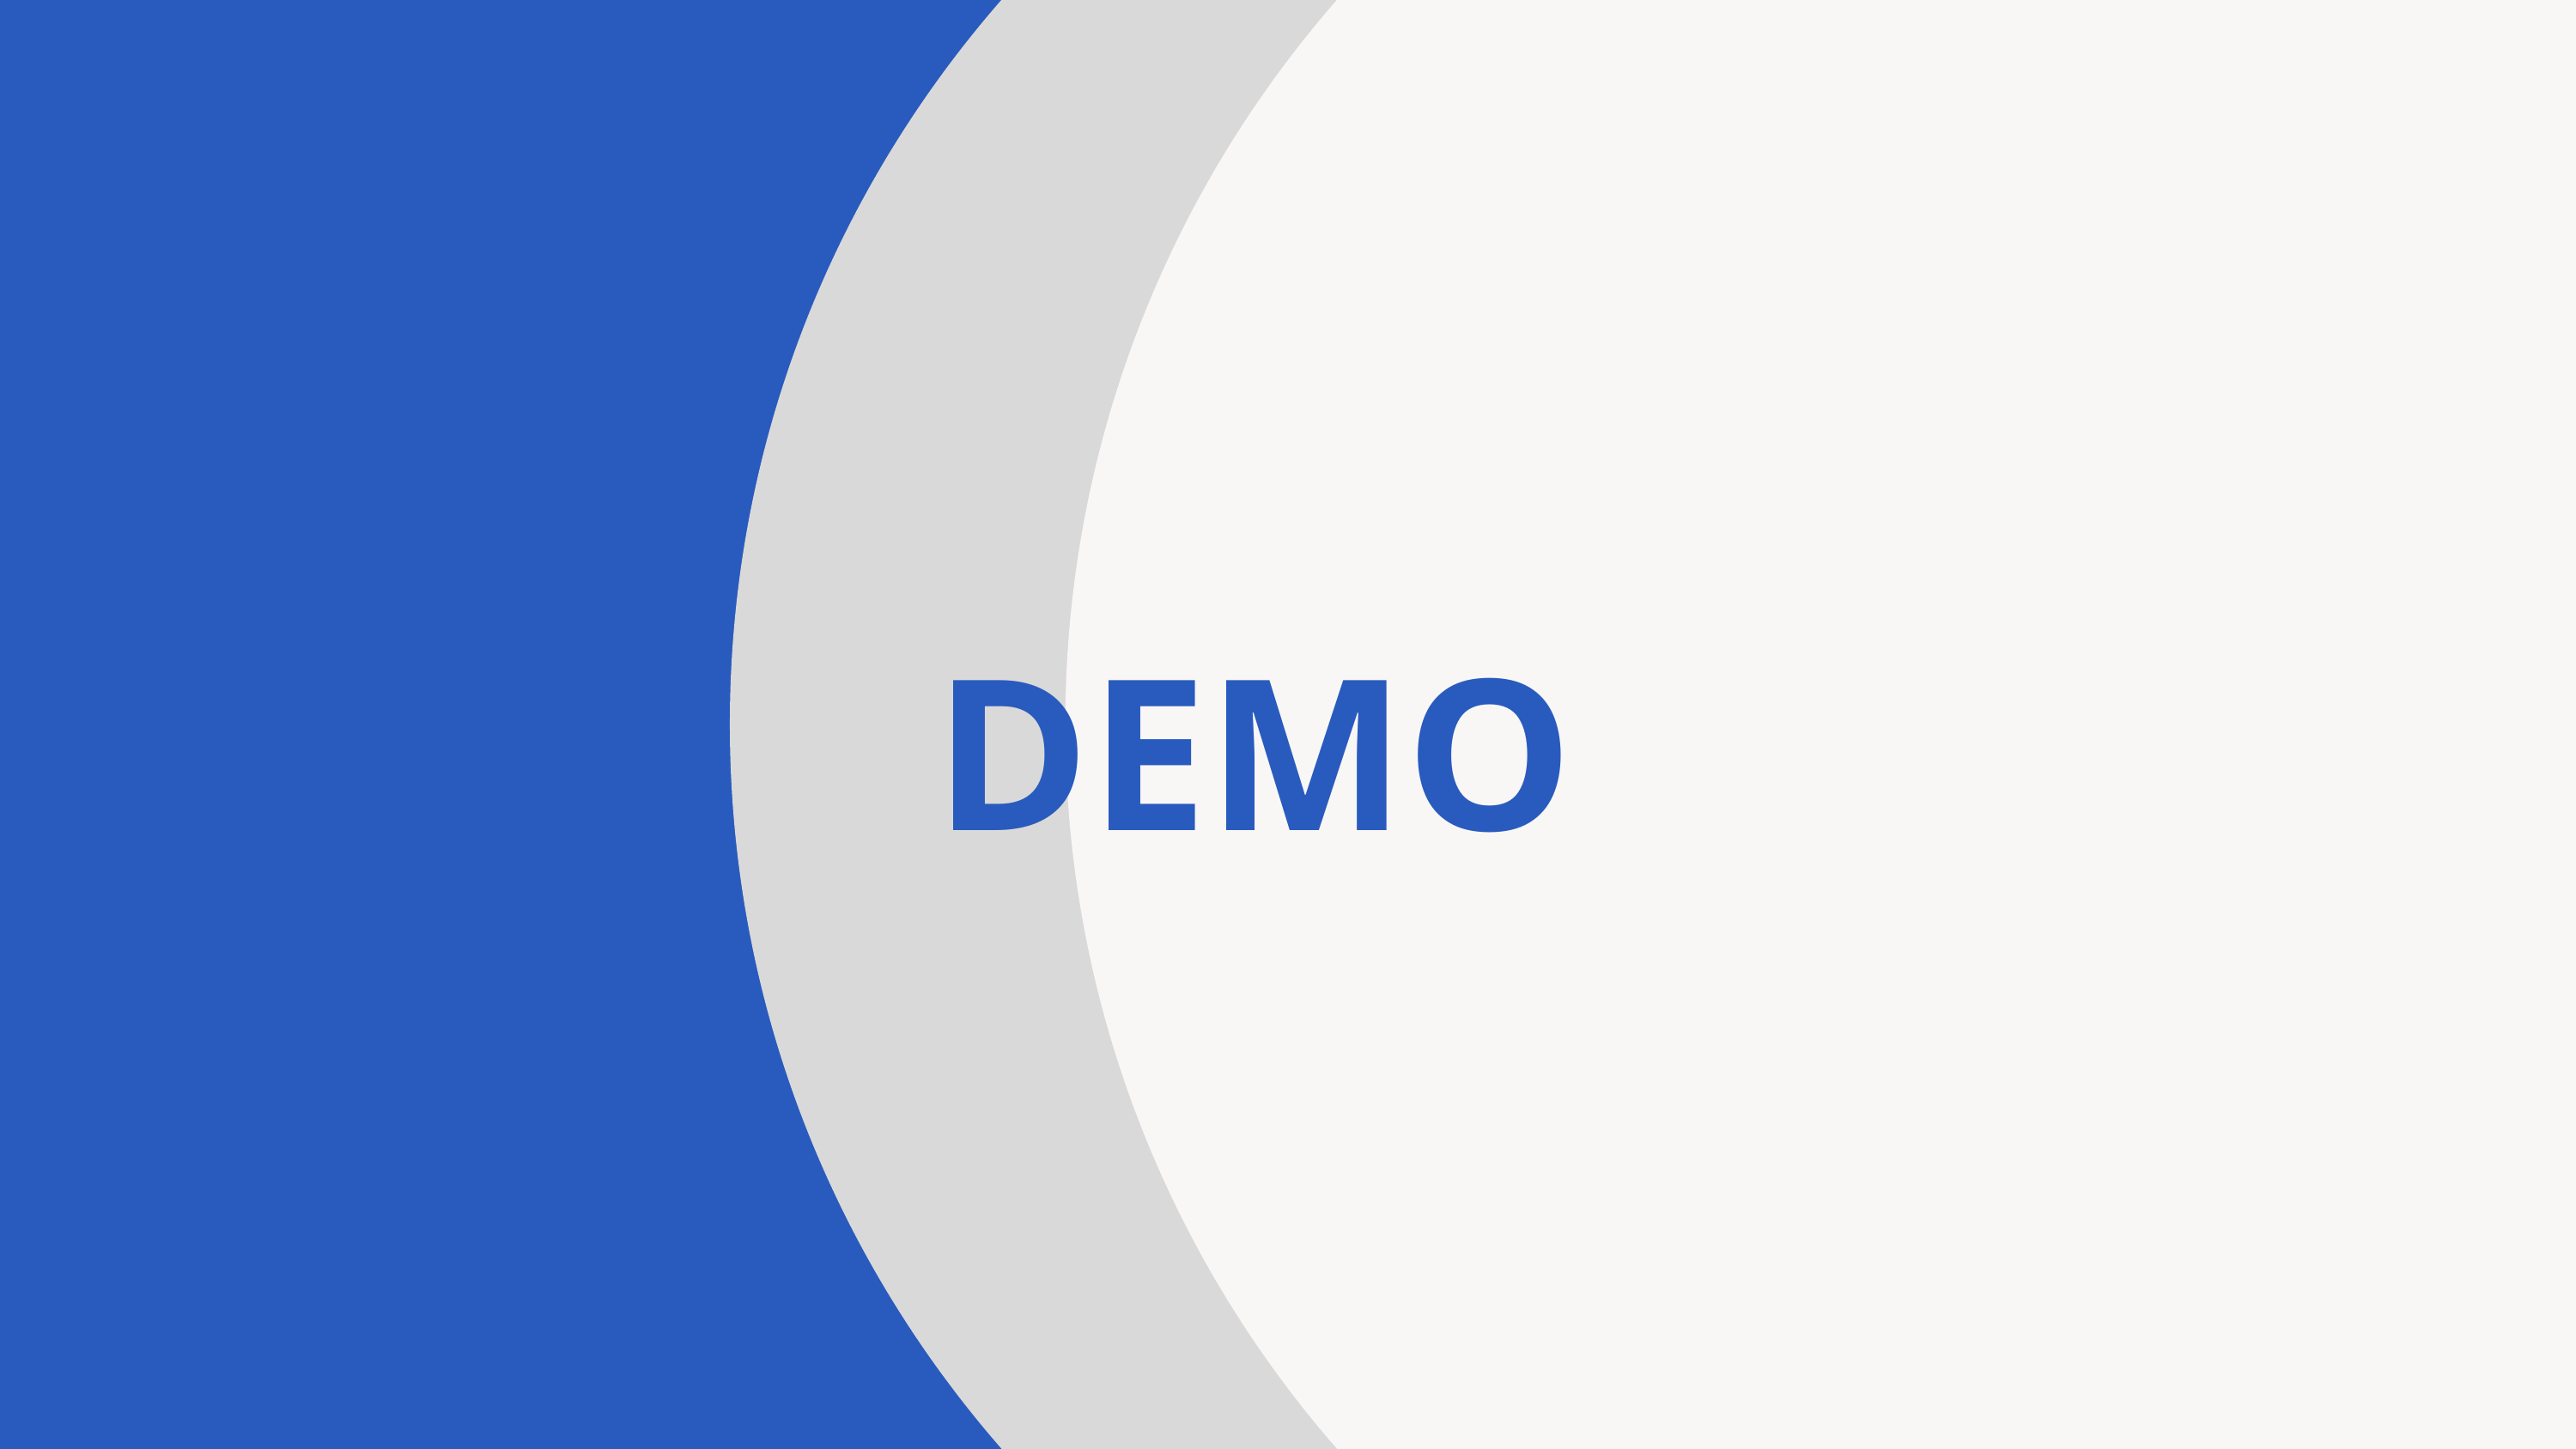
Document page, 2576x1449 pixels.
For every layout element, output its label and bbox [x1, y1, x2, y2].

text_box [1065, 0, 2576, 1449]
text_box [729, 0, 1059, 1449]
